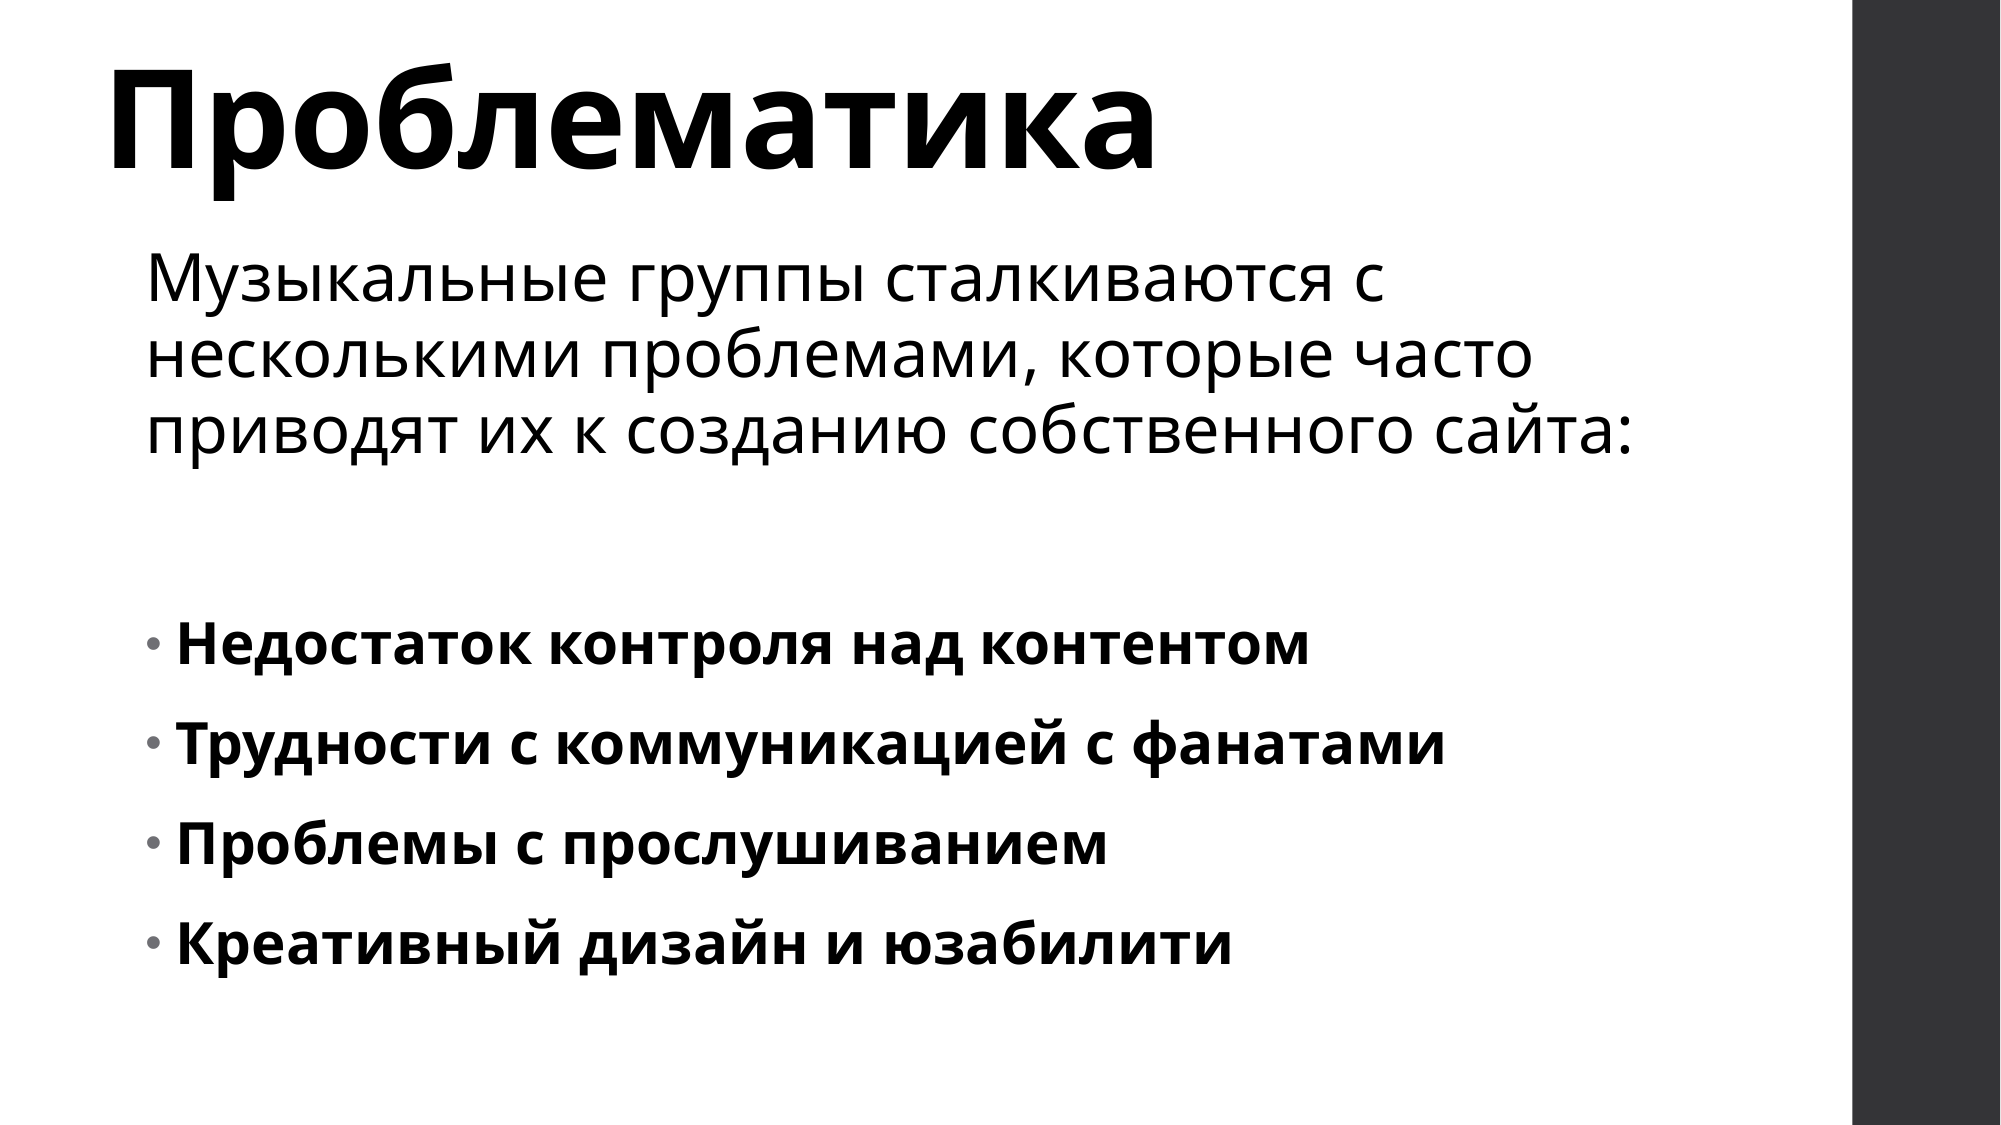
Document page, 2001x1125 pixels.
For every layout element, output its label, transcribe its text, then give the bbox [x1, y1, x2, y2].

list Музыкальные группы сталкиваются с несколькими проблемами, которые часто приводят их к созданию собственного сайта: Недостаток контроля над контентом Трудности с коммуникацией с фанатами Проблемы с прослушиванием Креативный дизайн и юзабилити [130, 233, 1686, 948]
title Проблематика [87, 0, 1678, 206]
